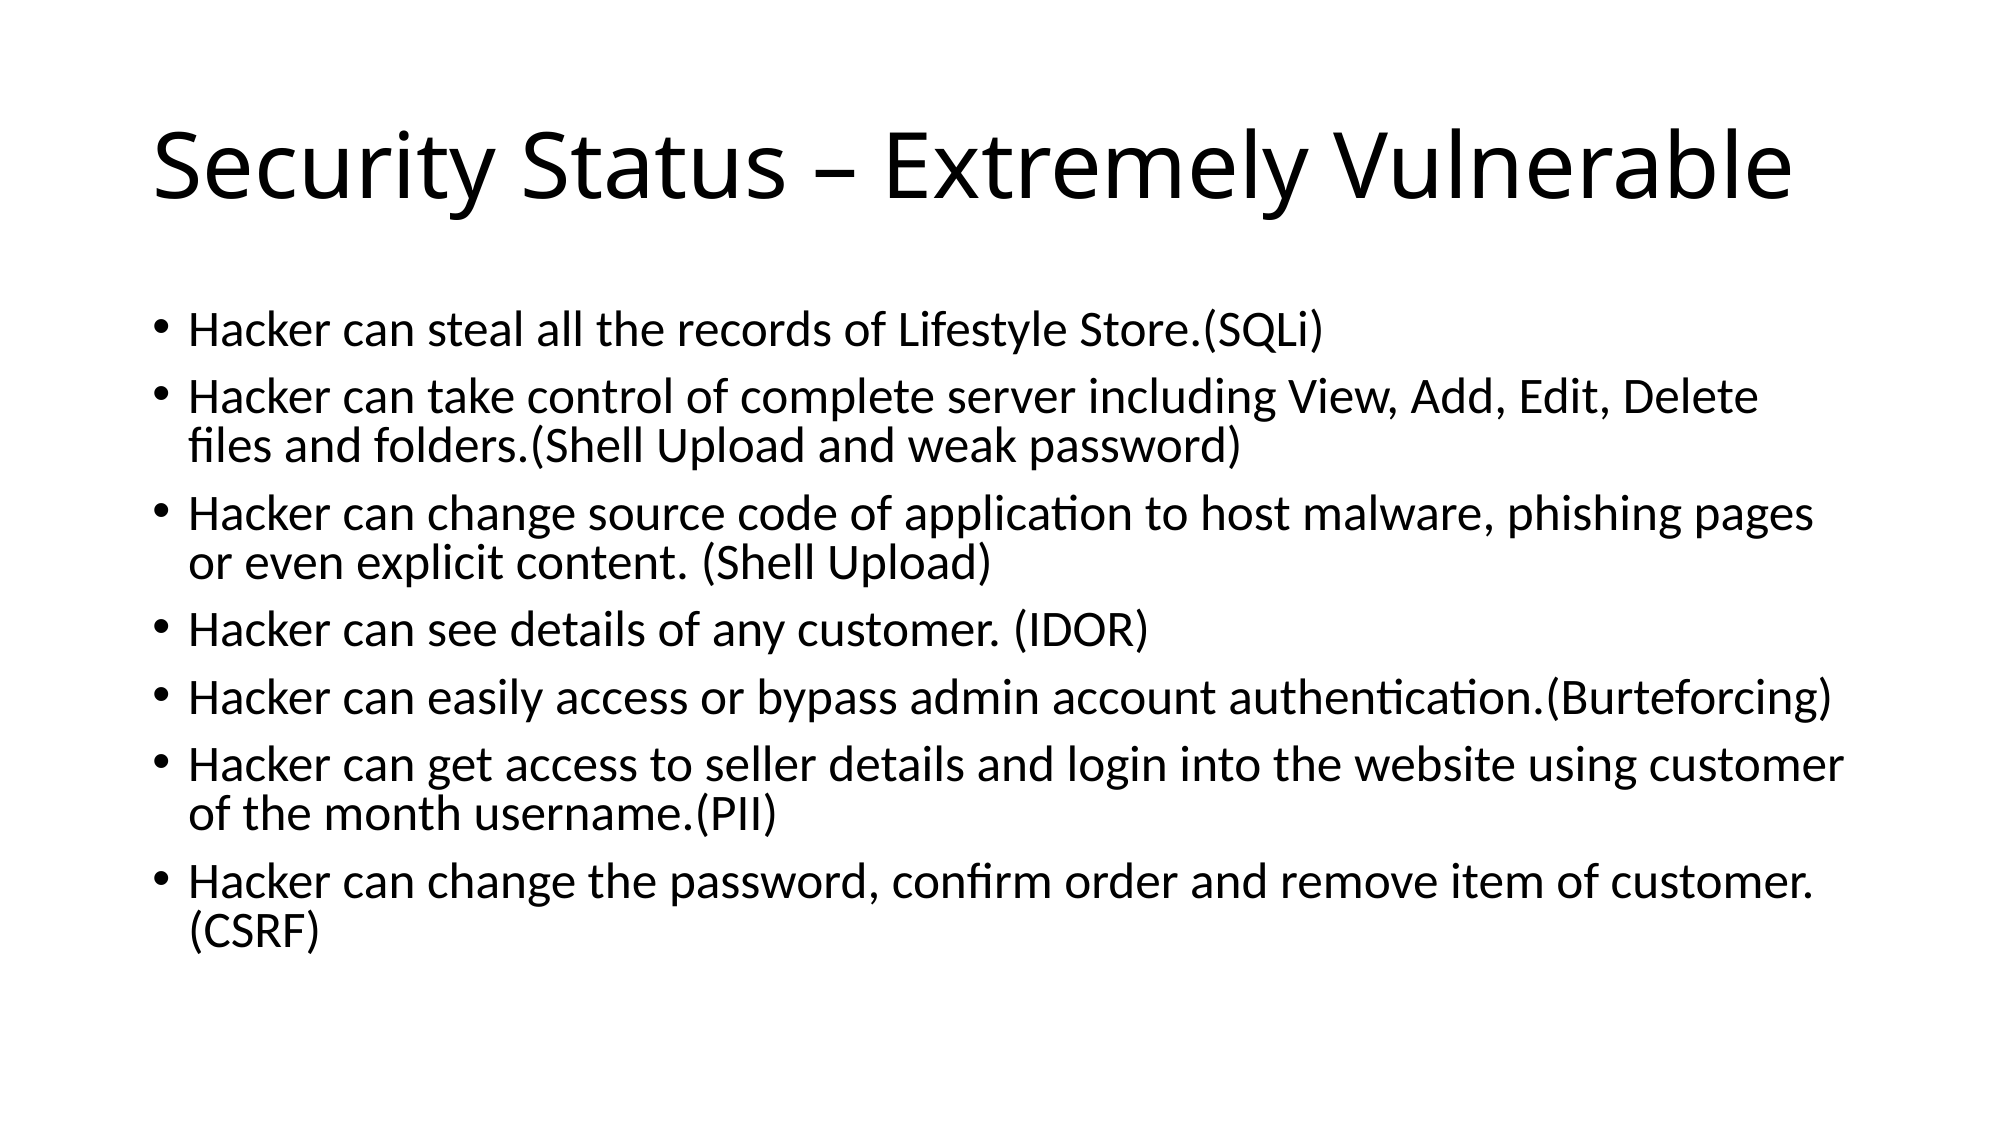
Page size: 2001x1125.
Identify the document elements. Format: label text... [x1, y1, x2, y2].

title Security Status – Extremely Vulnerable [137, 59, 1863, 278]
list Hacker can steal all the records of Lifestyle Store.(SQLi) Hacker can take control of complete server including View, Add, Edit, Delete files and folders.(Shell Upload and weak password) Hacker can change source code of application to host malware, phishing pages or even explicit content. (Shell Upload) Hacker can see details of any customer. (IDOR) Hacker can easily access or bypass admin account authentication.(Burteforcing) Hacker can get access to seller details and login into the website using customer of the month username.(PII) Hacker can change the password, confirm order and remove item of customer.(CSRF) [137, 299, 1863, 1014]
